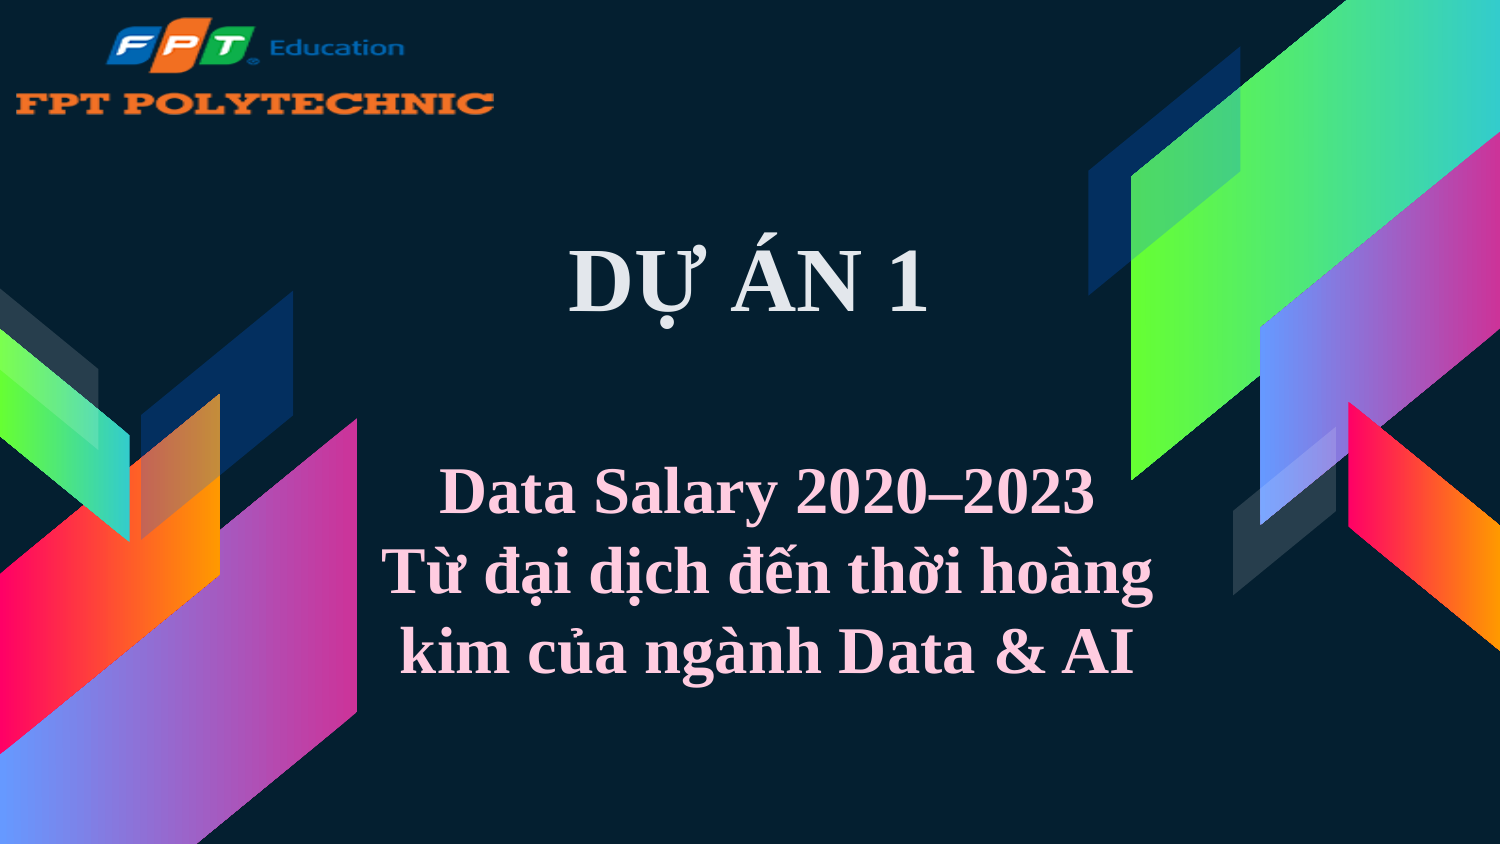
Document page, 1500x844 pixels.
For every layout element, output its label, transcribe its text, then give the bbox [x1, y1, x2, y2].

text_box DỰ ÁN 1 [117, 116, 1383, 331]
title Data Salary 2020–2023 Từ đại dịch đến thời hoàng kim của ngành Data & AI [355, 331, 1181, 817]
picture [0, 4, 511, 138]
